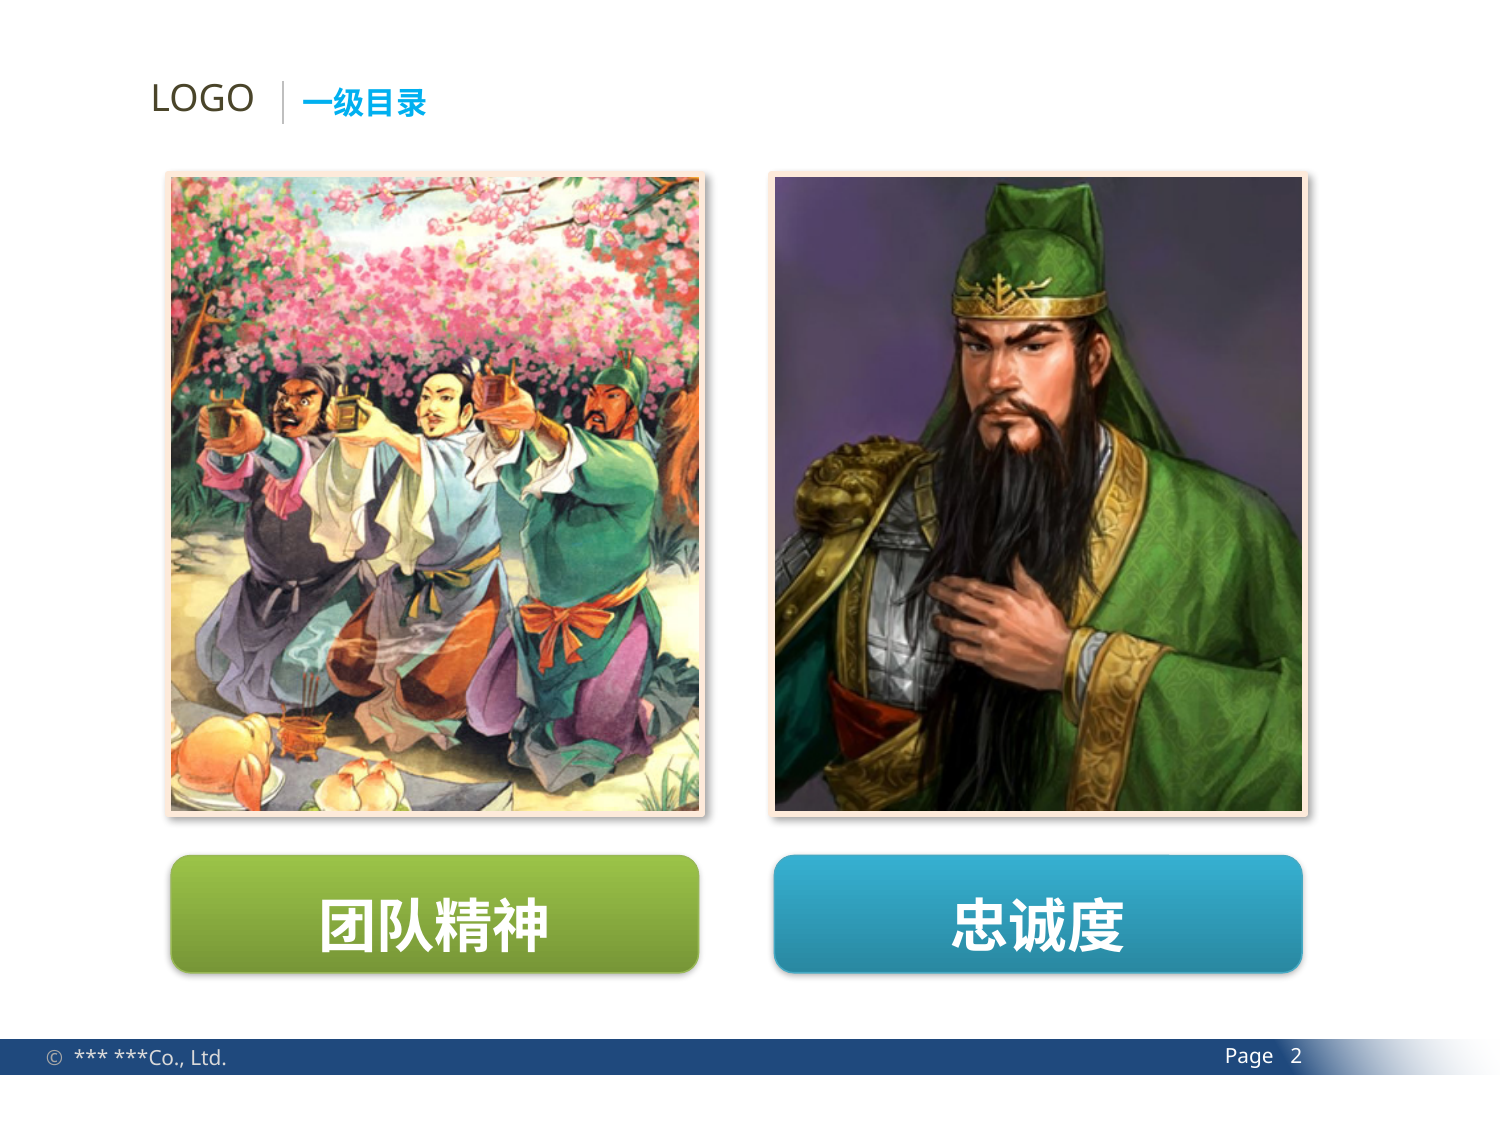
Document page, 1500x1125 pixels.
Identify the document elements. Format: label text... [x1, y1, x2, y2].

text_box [170, 177, 699, 965]
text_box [774, 177, 1303, 965]
title 一级目录 [287, 78, 1376, 127]
